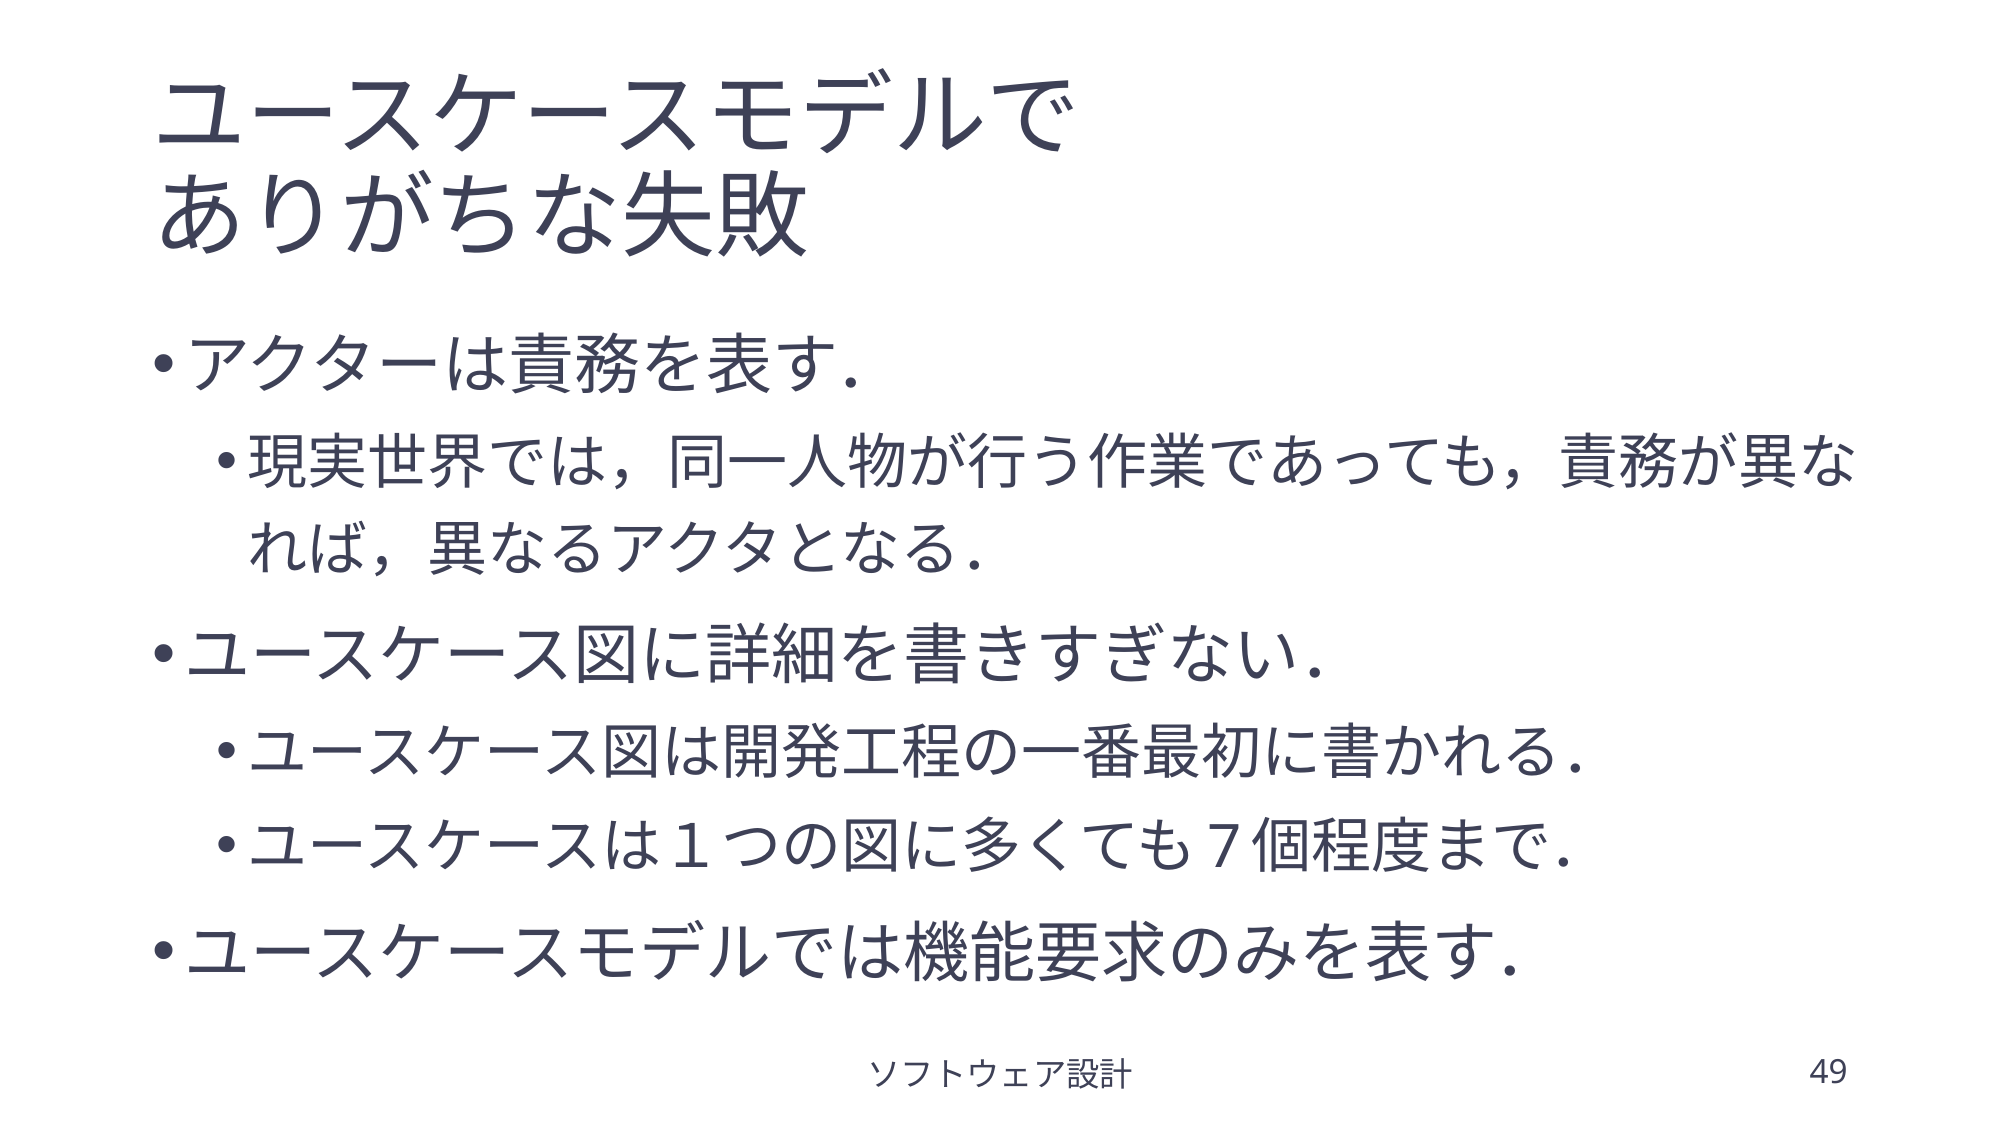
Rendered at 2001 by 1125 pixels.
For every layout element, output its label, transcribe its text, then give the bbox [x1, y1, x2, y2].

slide_number 49 [1412, 1042, 1863, 1103]
footer ソフトウェア設計 [662, 1042, 1338, 1103]
title ユースケースモデルで ありがちな失敗 [137, 59, 1863, 278]
list アクターは責務を表す． 現実世界では，同一人物が行う作業であっても，責務が異なれば，異なるアクタとなる． ユースケース図に詳細を書きすぎない． ユースケース図は開発工程の一番最初に書かれる． ユースケースは１つの図に多くても7個程度まで． ユースケースモデルでは機能要求のみを表す． [137, 299, 1906, 1014]
